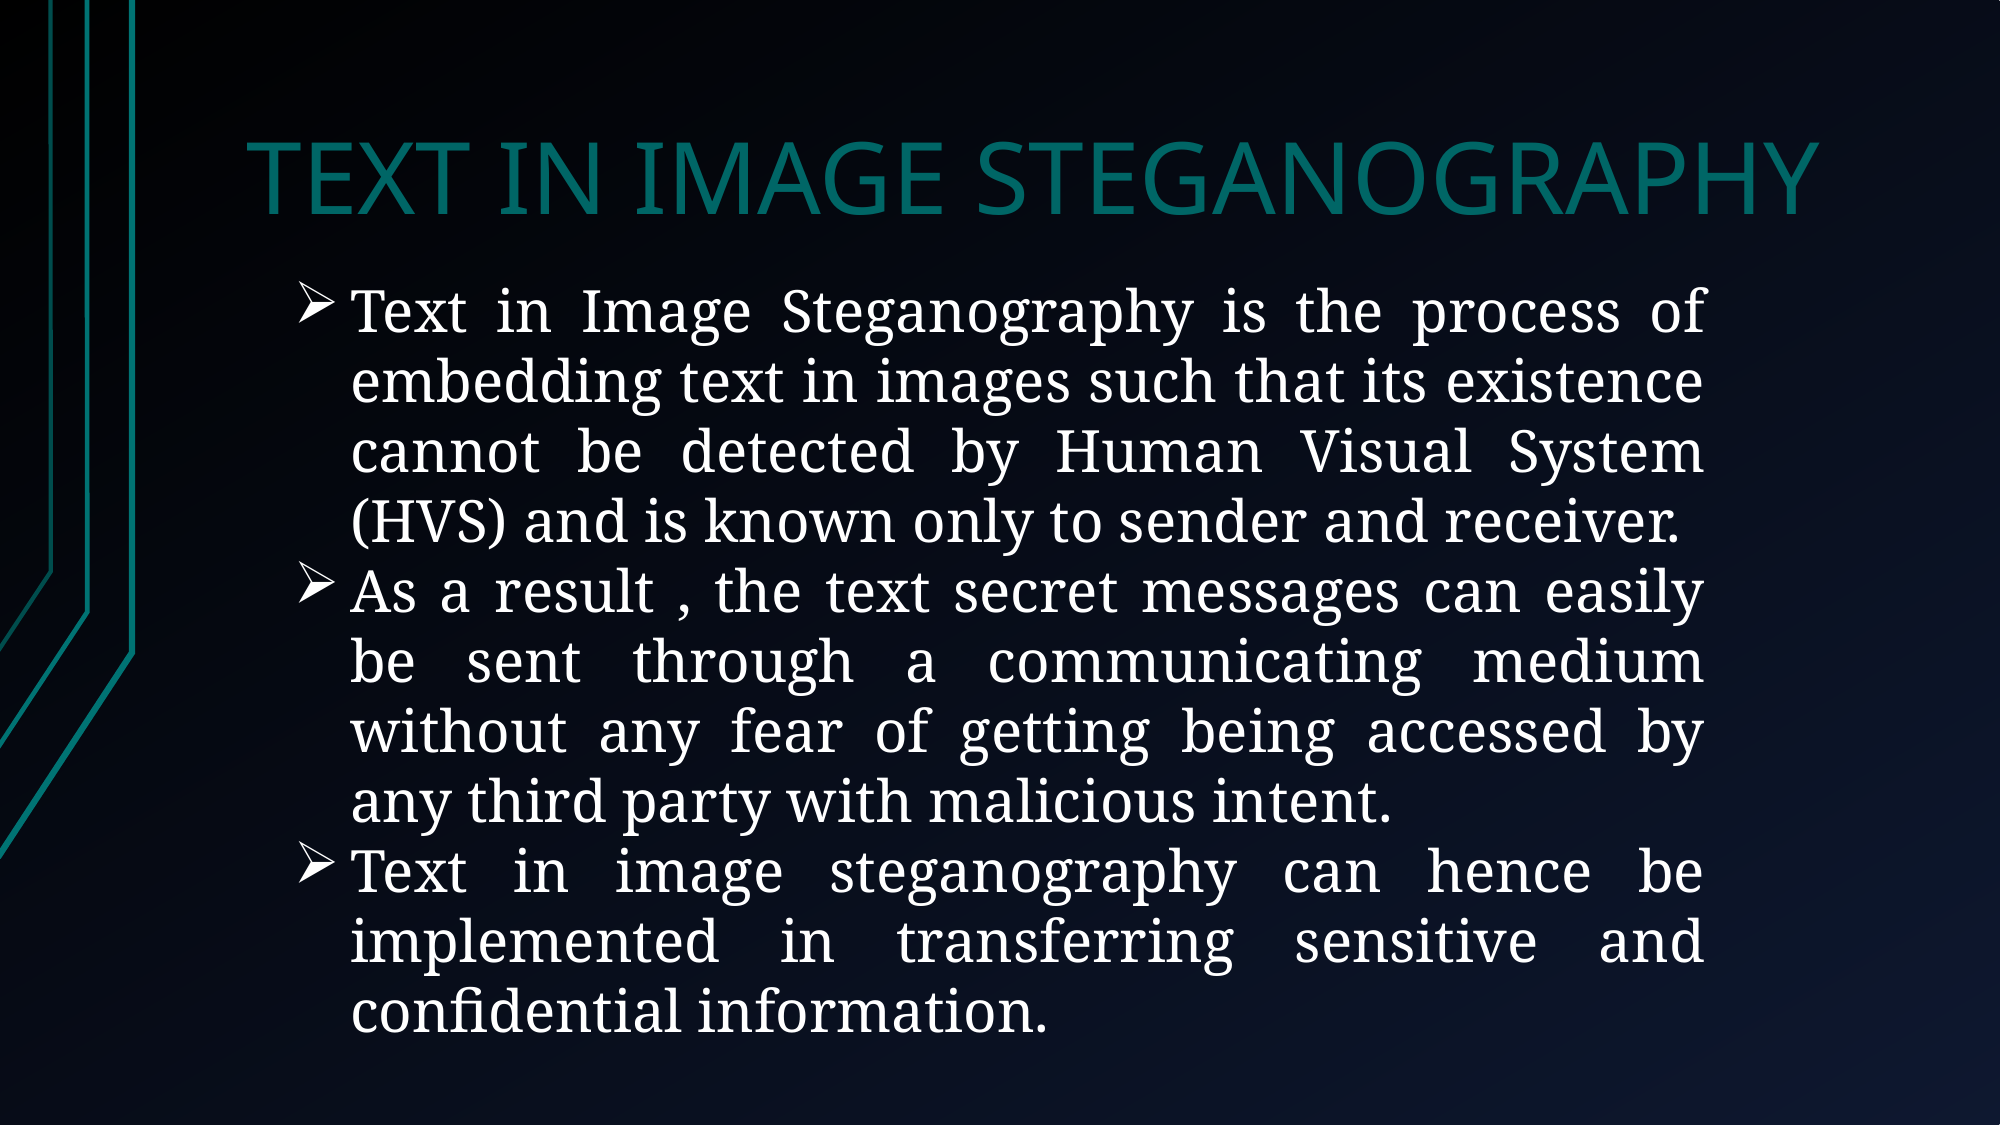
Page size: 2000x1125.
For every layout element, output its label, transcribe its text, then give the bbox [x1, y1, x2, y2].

text_box Text in Image Steganography is the process of embedding text in images such that its existence cannot be detected by Human Visual System (HVS) and is known only to sender and receiver. As a result , the text secret messages can easily be sent through a communicating medium without any fear of getting being accessed by any third party with malicious intent. Text in image steganography can hence be implemented in transferring sensitive and confidential information. [279, 267, 1721, 1122]
text_box TEXT IN IMAGE STEGANOGRAPHY [231, 106, 2000, 242]
